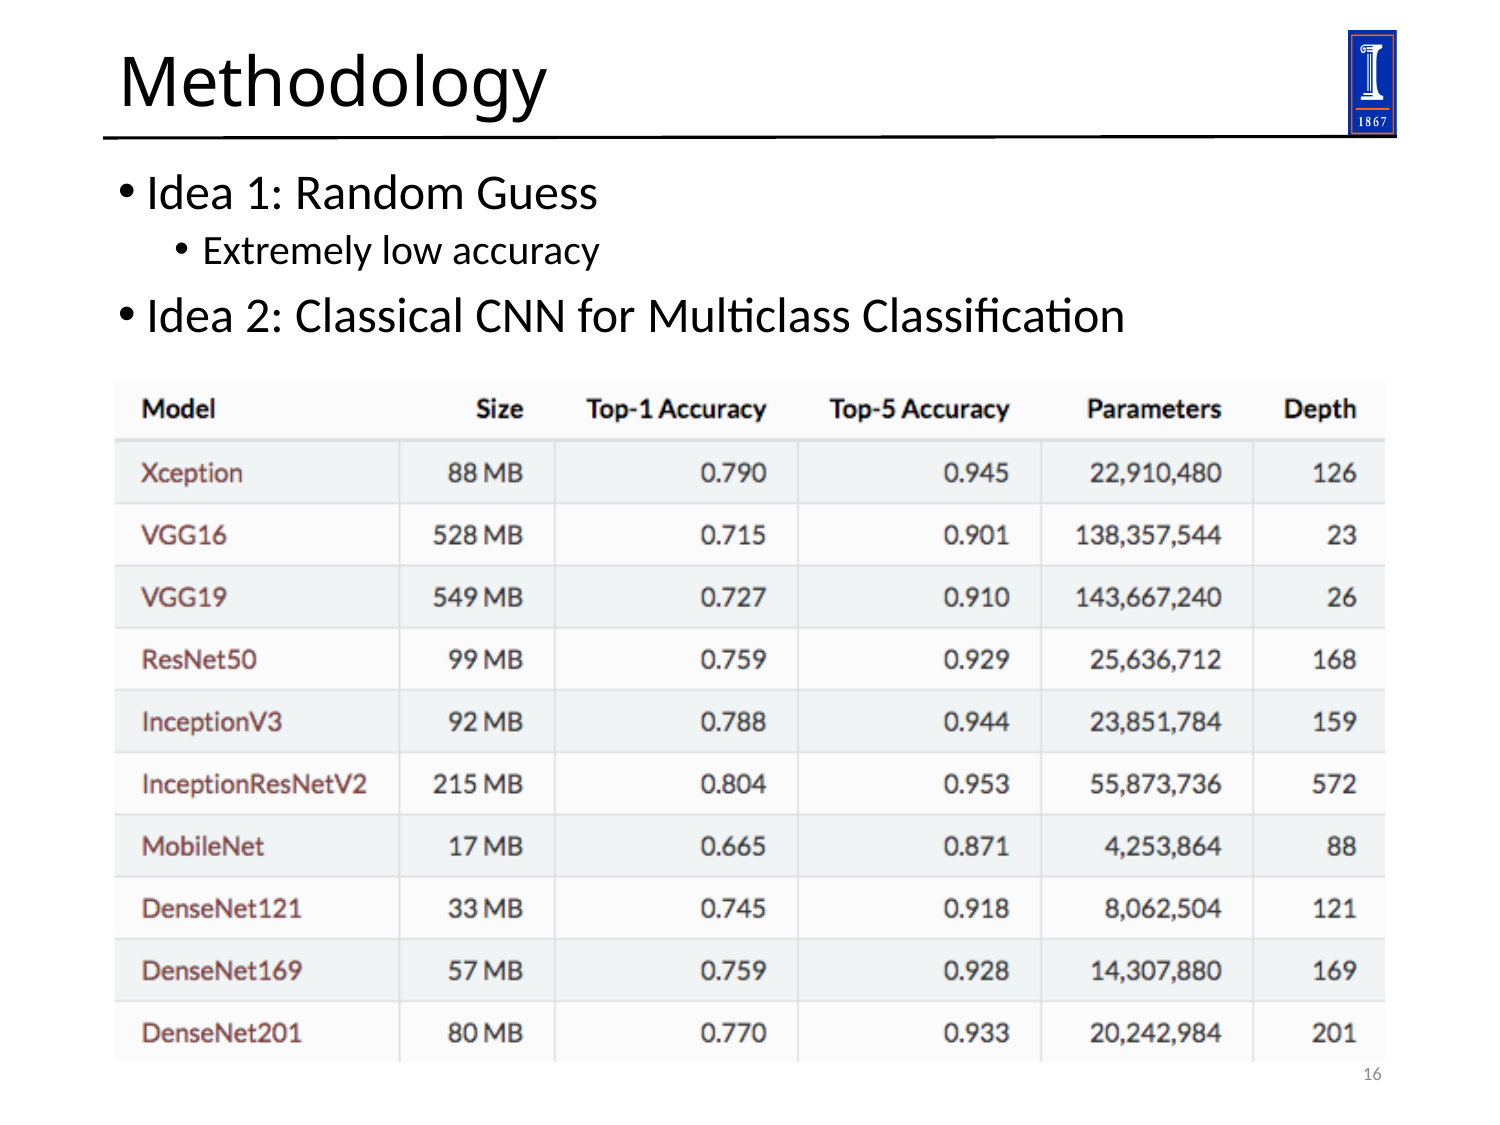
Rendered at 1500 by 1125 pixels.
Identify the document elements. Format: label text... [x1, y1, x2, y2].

list Idea 1: Random Guess Extremely low accuracy Idea 2: Classical CNN for Multiclass Classification [103, 158, 1397, 1014]
slide_number 16 [1059, 1042, 1397, 1103]
picture [114, 380, 1386, 1062]
title Methodology [103, 30, 1397, 138]
